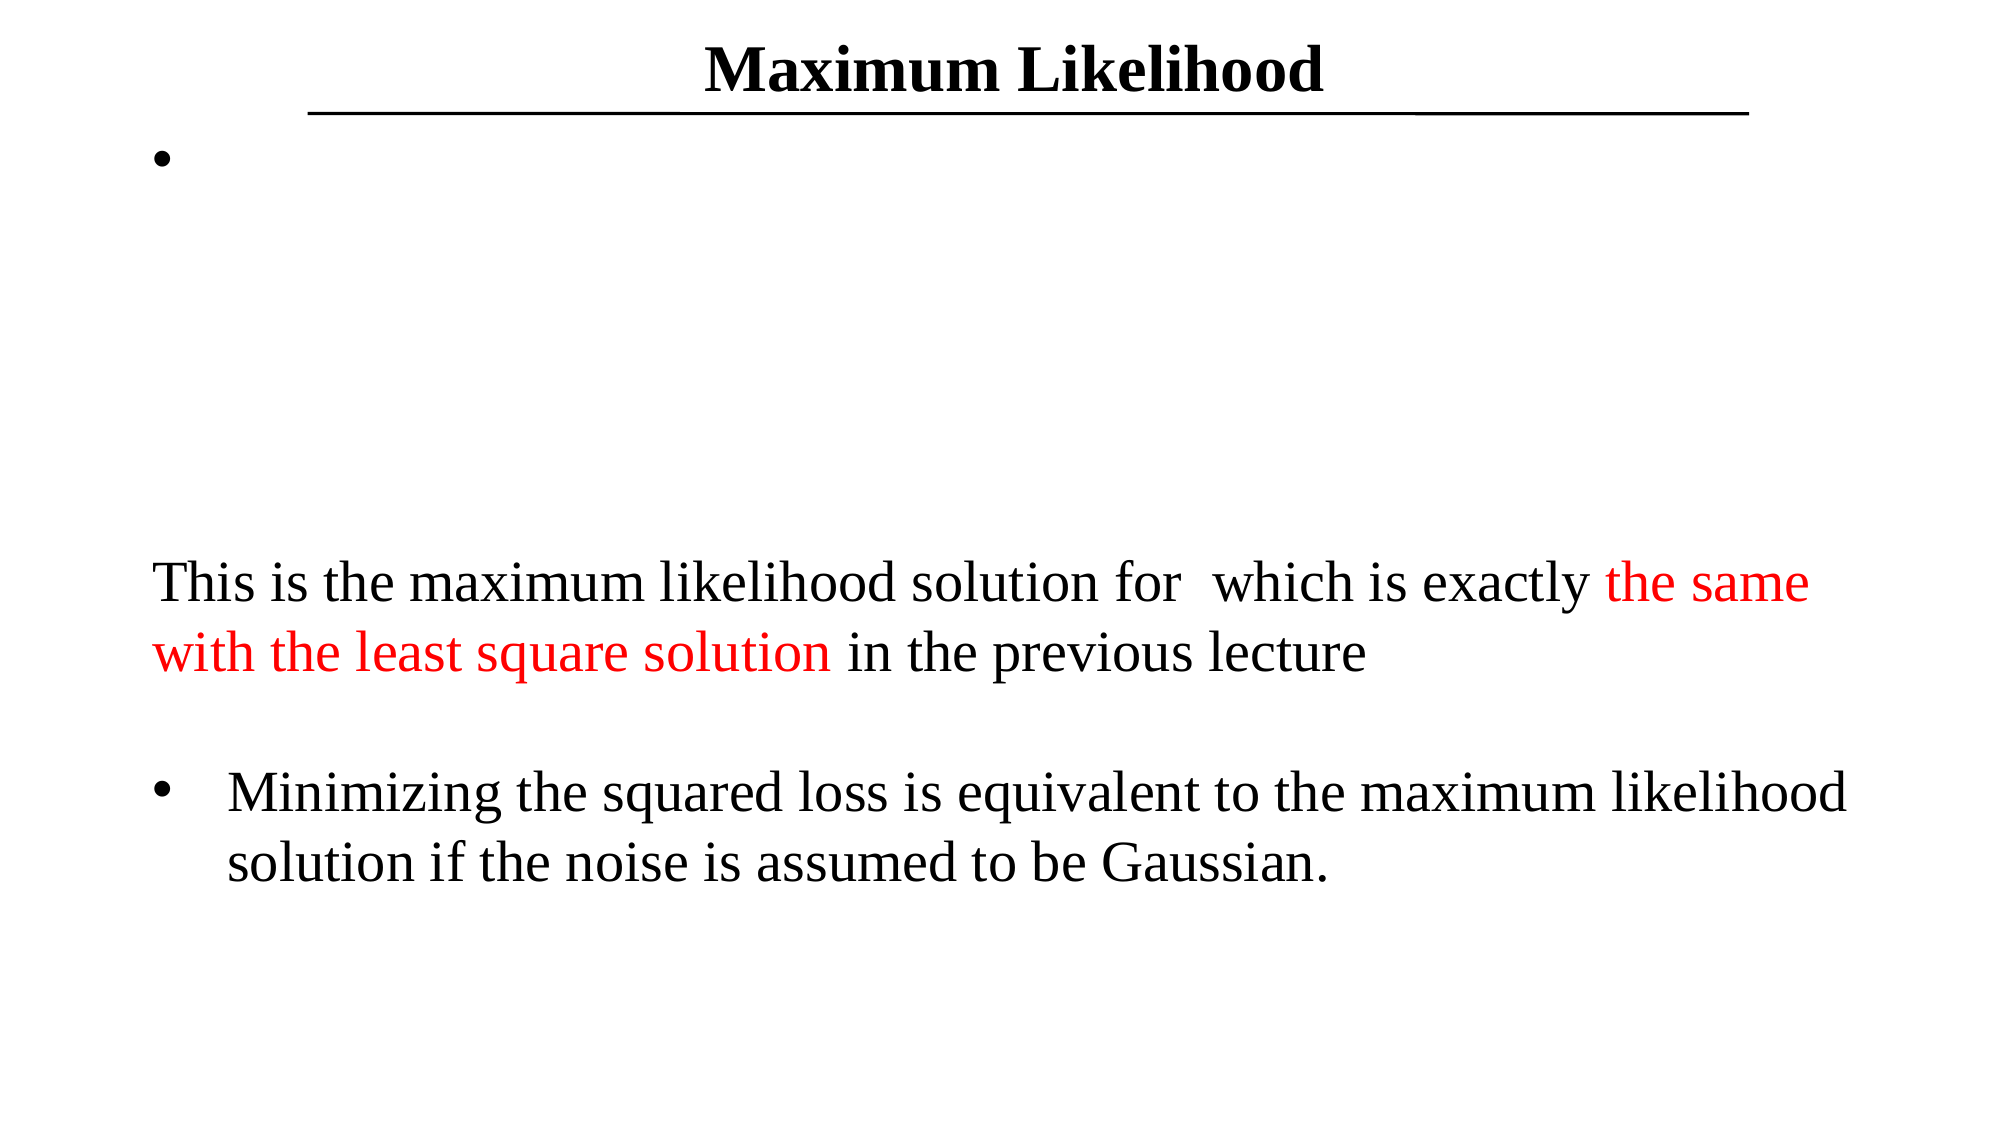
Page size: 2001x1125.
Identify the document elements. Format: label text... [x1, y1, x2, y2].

text_box Maximum Likelihood [689, 17, 1341, 113]
